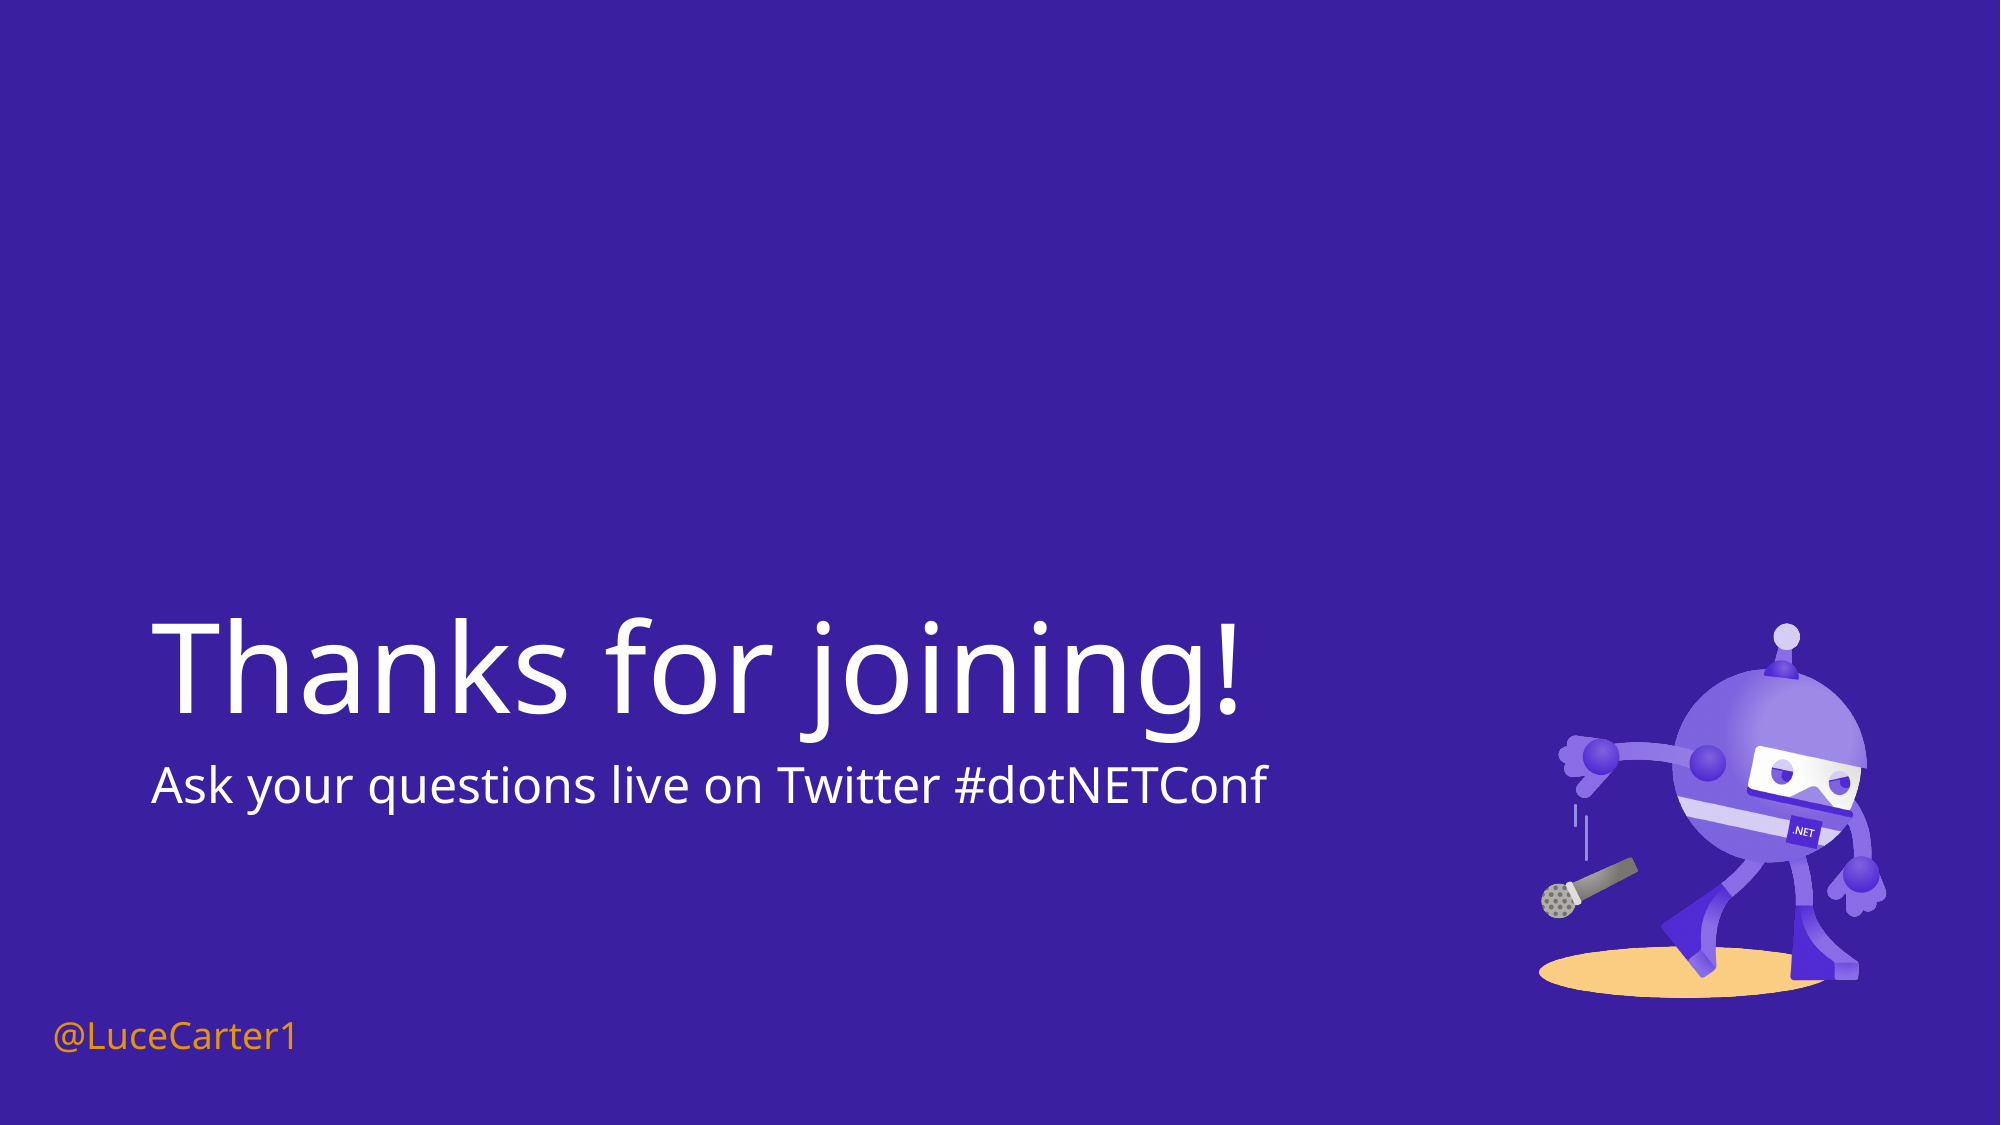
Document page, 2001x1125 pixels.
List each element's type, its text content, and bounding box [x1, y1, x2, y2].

text_box @LuceCarter1 [37, 1004, 1038, 1065]
picture [1538, 623, 1887, 999]
title Thanks for joining! [136, 280, 1862, 749]
list Ask your questions live on Twitter #dotNETConf [136, 752, 1538, 999]
